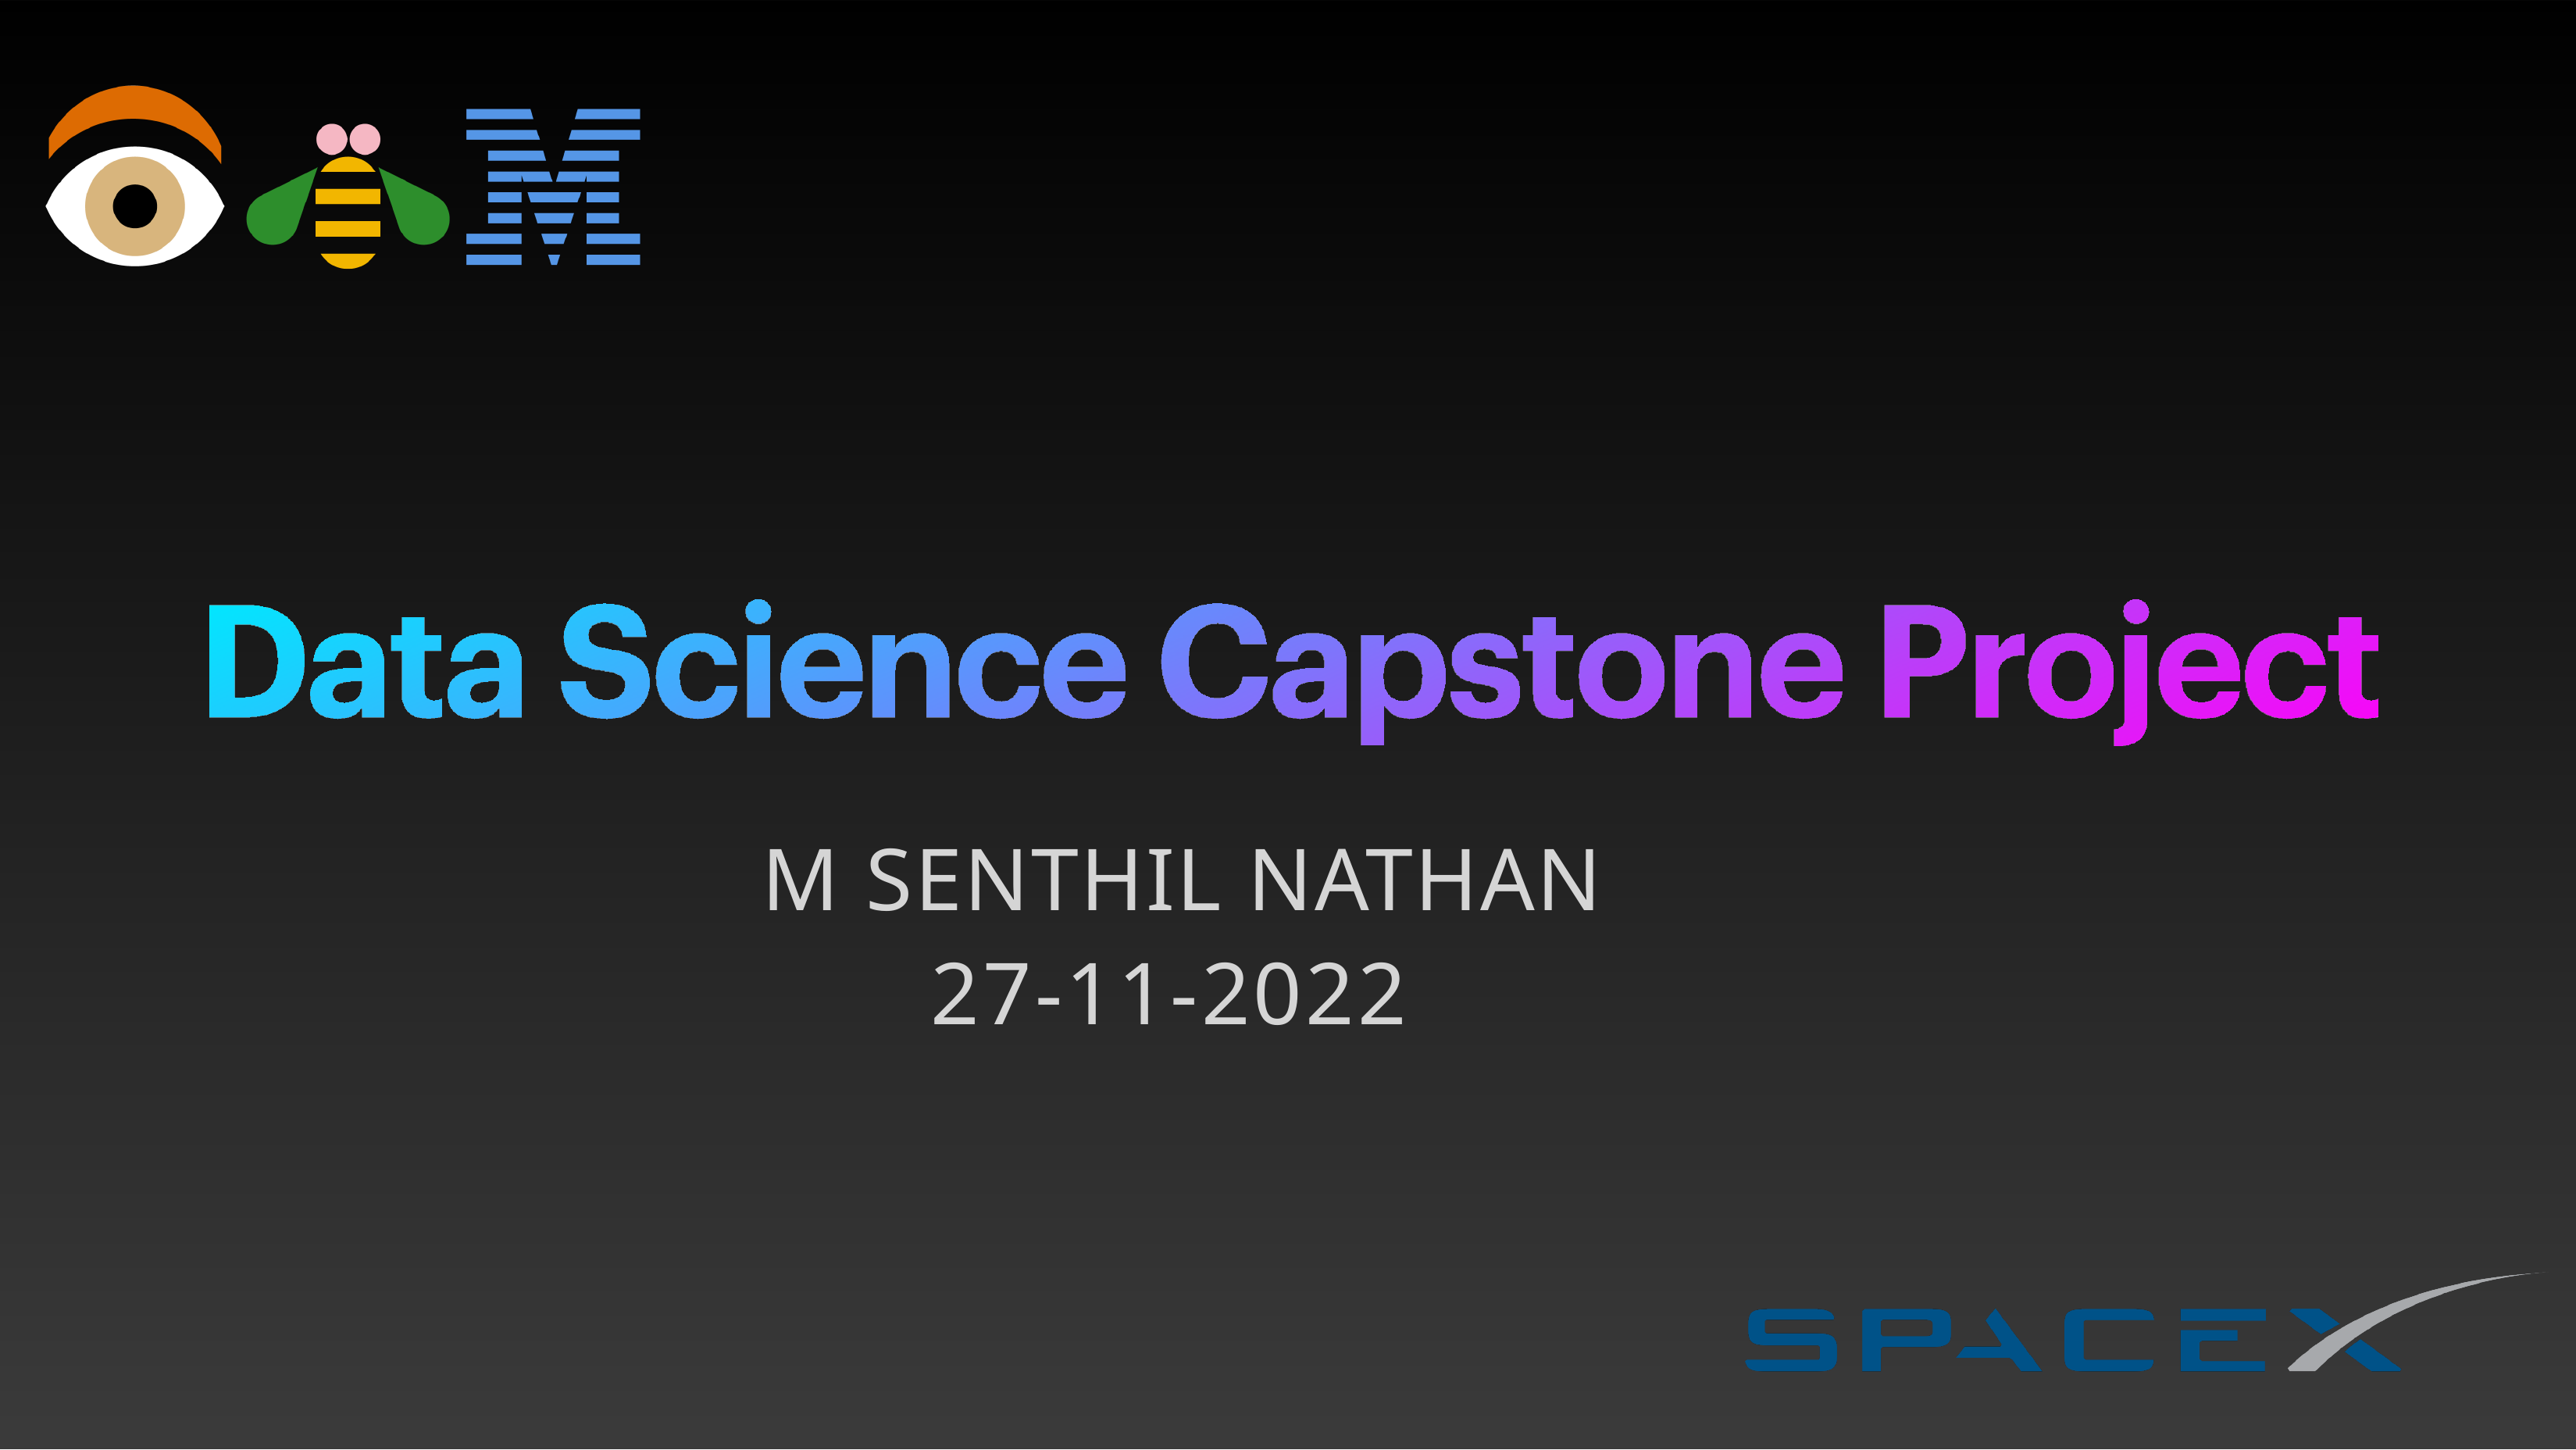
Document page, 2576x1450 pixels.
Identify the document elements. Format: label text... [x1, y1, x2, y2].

picture [0, 0, 2576, 1449]
title M SENTHIL NATHAN 27-11-2022 [760, 812, 1771, 1056]
